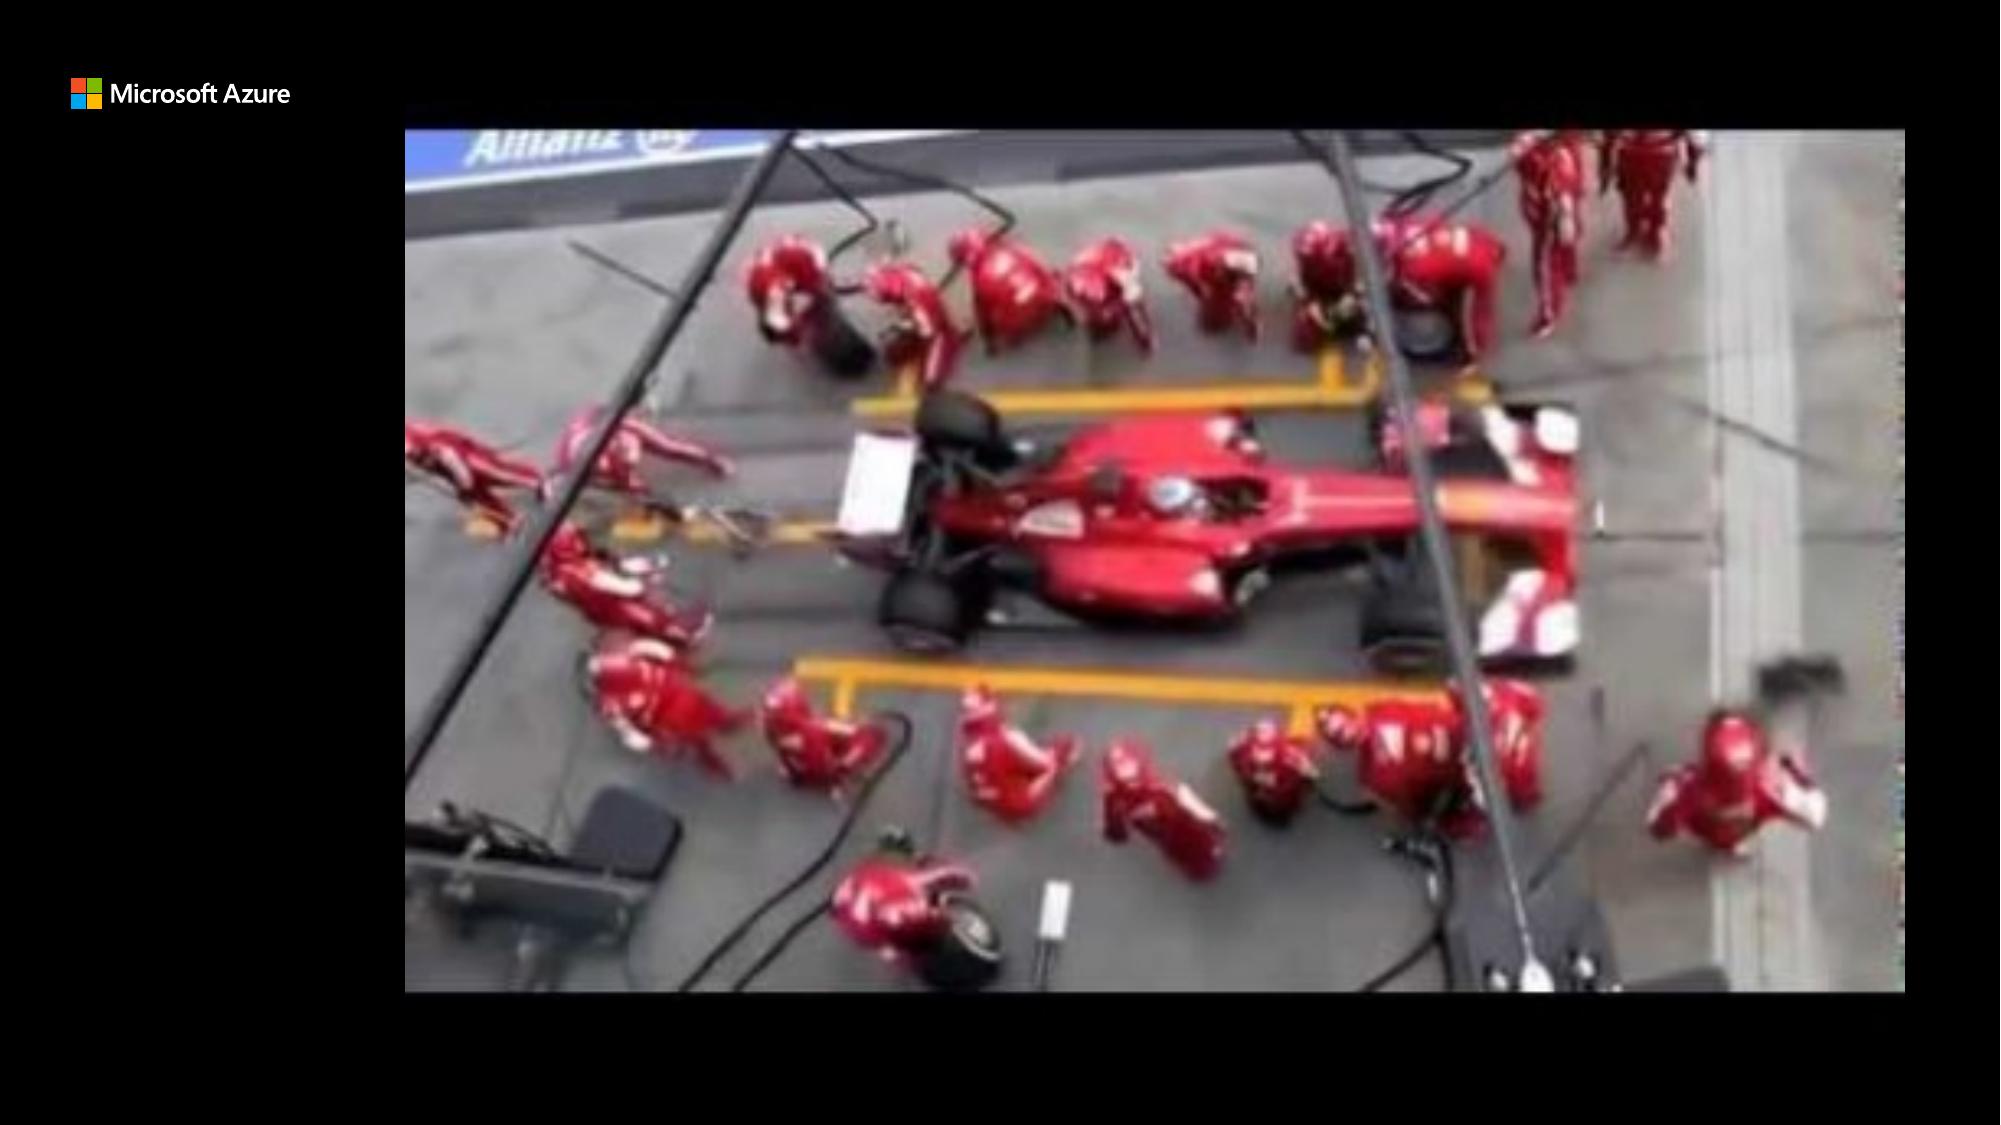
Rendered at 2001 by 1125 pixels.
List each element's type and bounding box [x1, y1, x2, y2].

text_box [404, 0, 1906, 1125]
